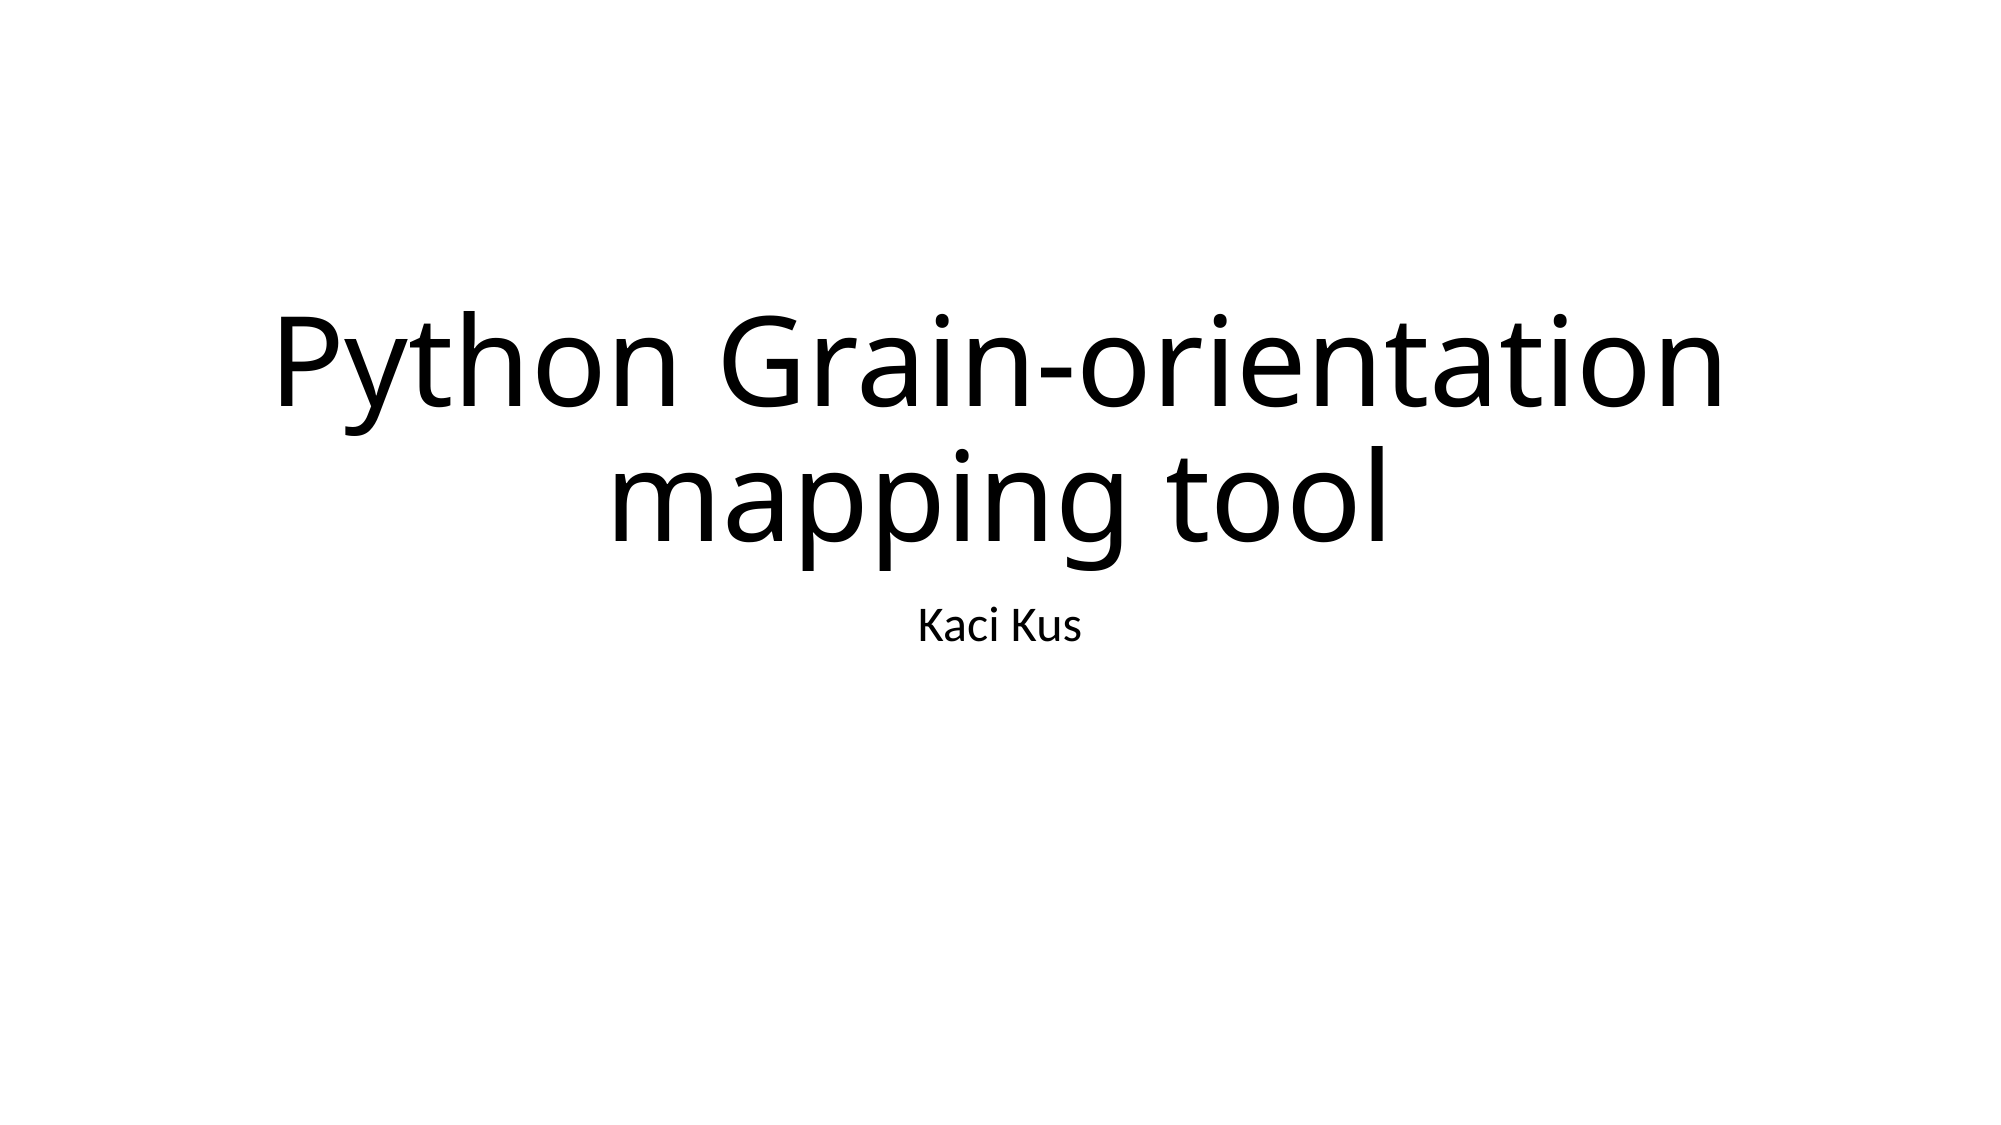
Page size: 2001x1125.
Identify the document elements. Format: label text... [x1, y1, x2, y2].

subtitle Kaci Kus [249, 590, 1750, 863]
title Python Grain-orientation mapping tool [249, 184, 1750, 576]
